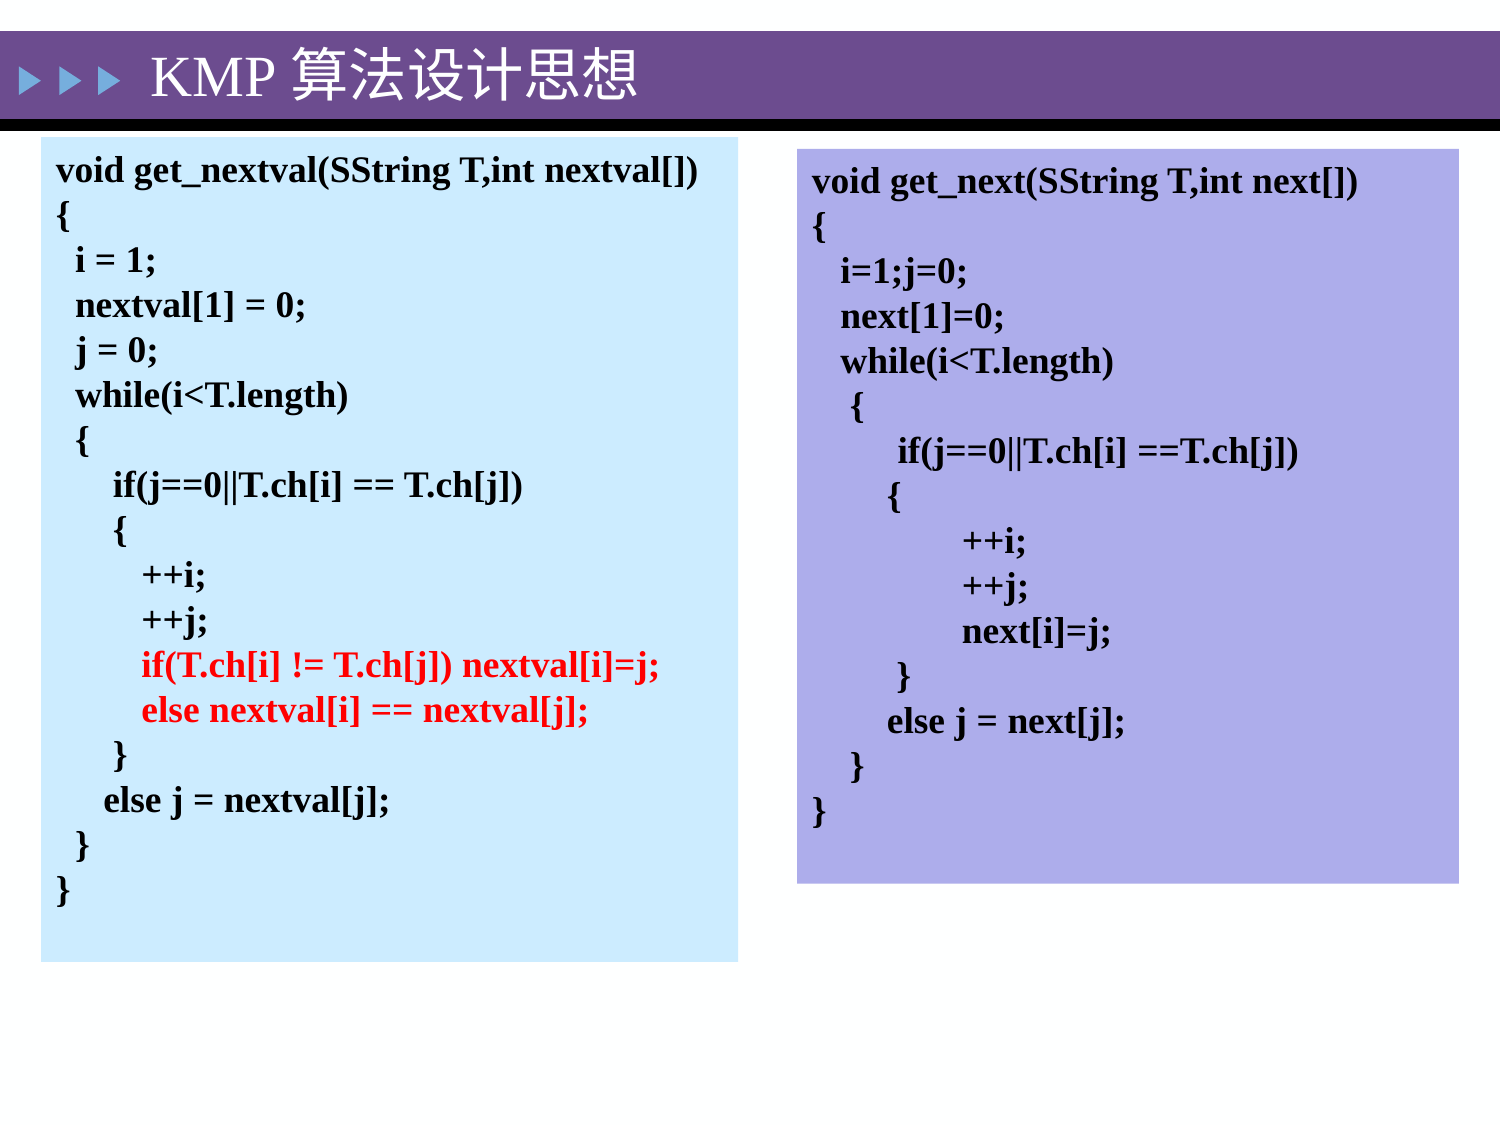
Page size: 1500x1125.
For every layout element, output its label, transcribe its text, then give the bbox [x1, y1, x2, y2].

text_box KMP算法设计思想 [135, 30, 1188, 116]
text_box void get_nextval(SString T,int nextval[]) { i = 1; nextval[1] = 0; j = 0; while(i<T.length) { if(j==0||T.ch[i] == T.ch[j]) { ++i; ++j; if(T.ch[i] != T.ch[j]) nextval[i]=j; else nextval[i] == nextval[j]; } else j = nextval[j]; } } [41, 137, 739, 962]
text_box void get_next(SString T,int next[]) { i=1;j=0; next[1]=0; while(i<T.length) { if(j==0||T.ch[i] ==T.ch[j]) { ++i; ++j; next[i]=j; } else j = next[j]; } } [797, 148, 1459, 884]
